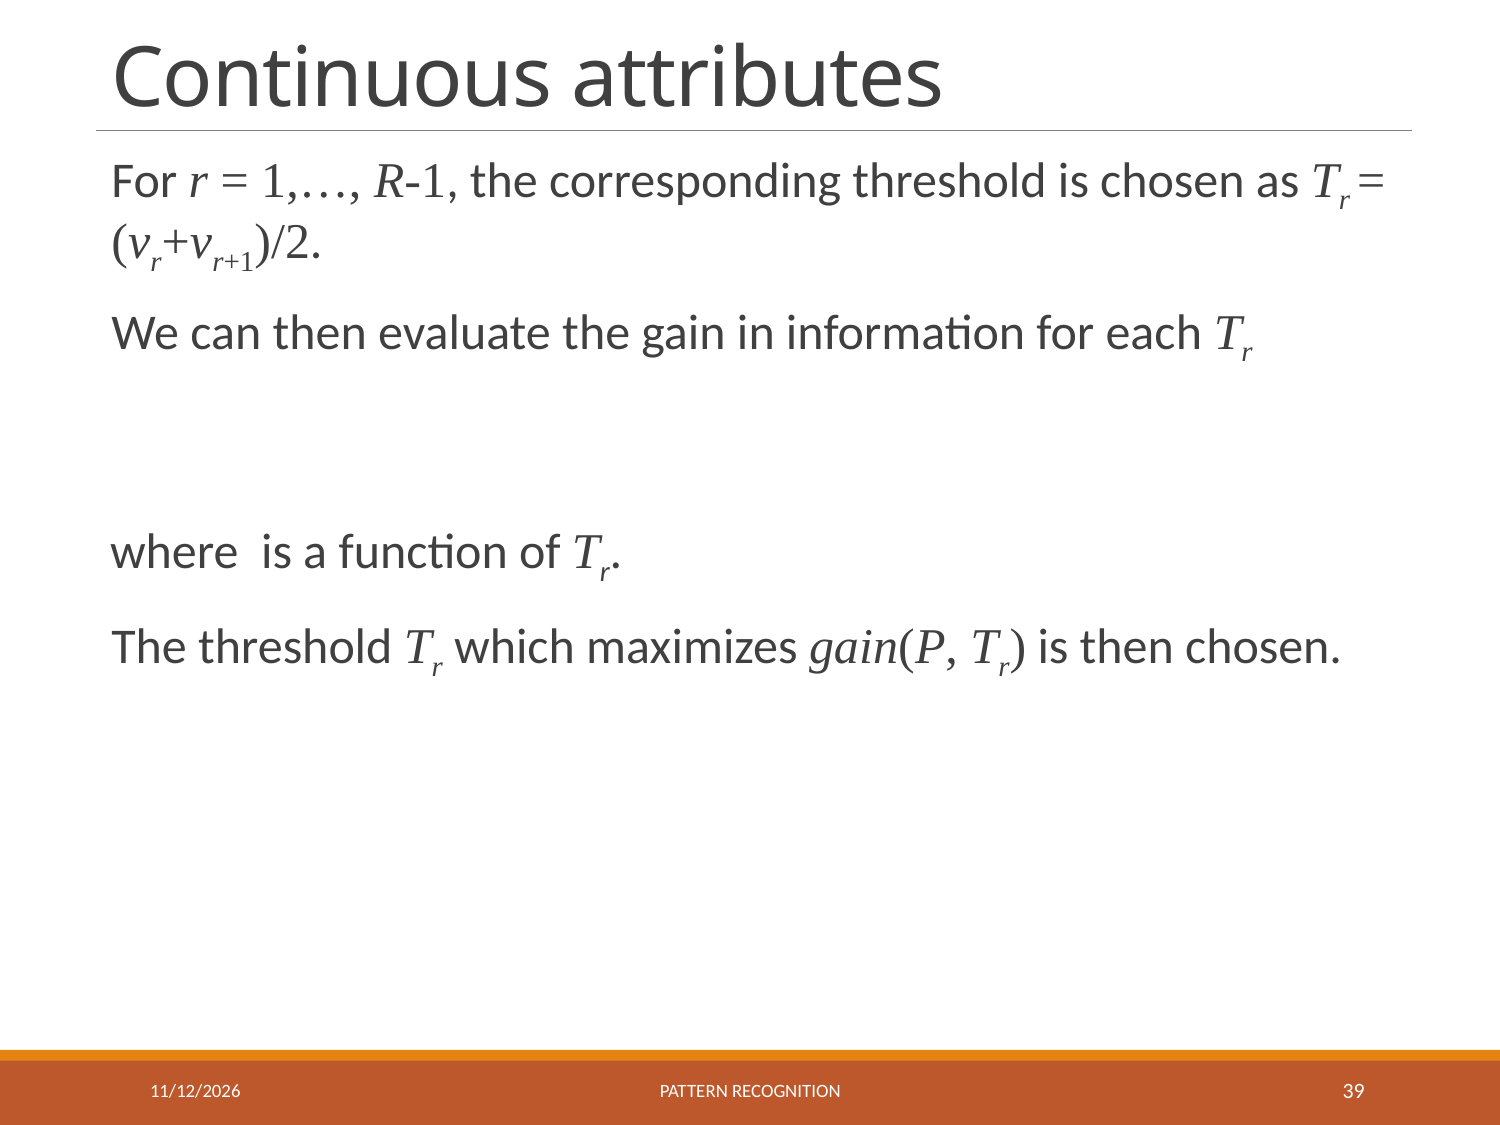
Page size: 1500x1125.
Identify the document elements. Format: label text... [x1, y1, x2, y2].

title Continuous attributes [96, 19, 1413, 131]
slide_number 39 [1218, 1059, 1380, 1120]
footer Pattern recognition [453, 1059, 1047, 1120]
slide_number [135, 1059, 440, 1120]
